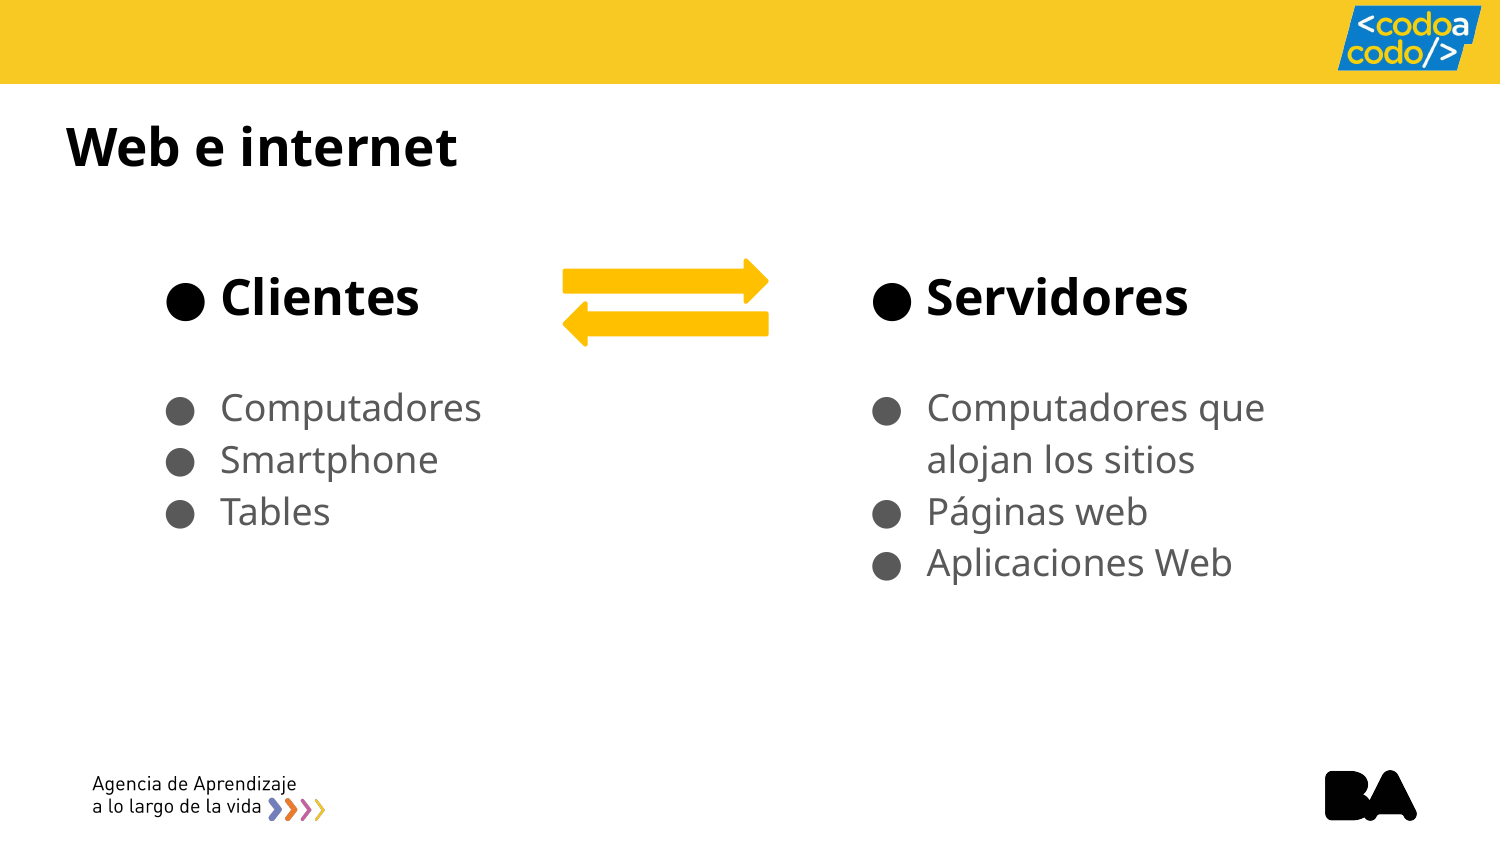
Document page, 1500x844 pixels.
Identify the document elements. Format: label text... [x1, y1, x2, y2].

text_box [564, 260, 767, 302]
picture [1325, 770, 1417, 821]
text_box [564, 303, 767, 345]
text_box Servidores Computadores que alojan los sitios Páginas web Aplicaciones Web [836, 241, 1344, 787]
picture [70, 756, 344, 835]
title Web e internet [51, 98, 1446, 192]
picture [1337, 5, 1482, 71]
list Clientes Computadores Smartphone Tables [130, 241, 637, 787]
